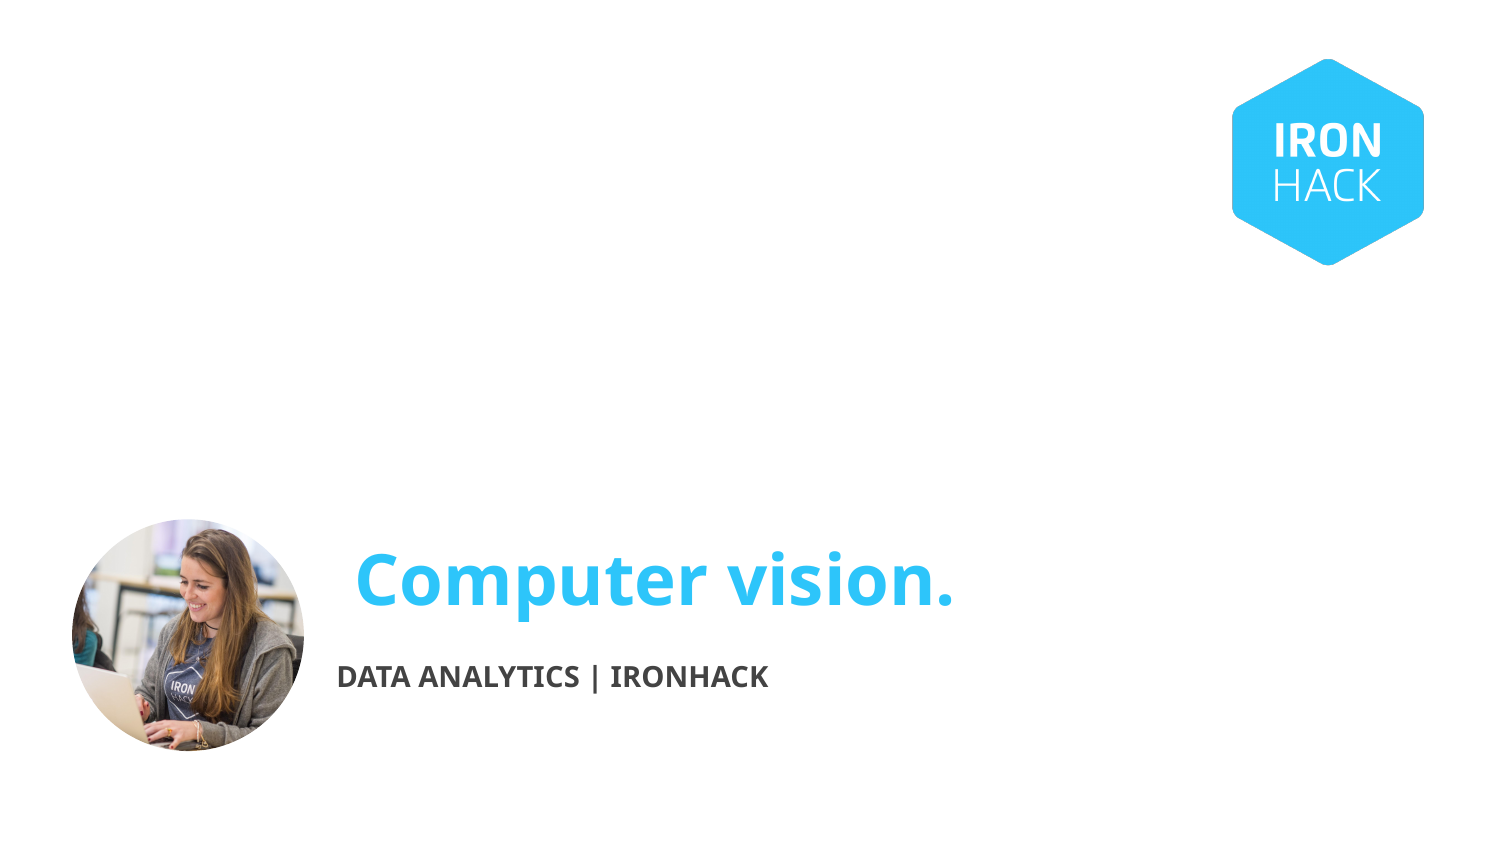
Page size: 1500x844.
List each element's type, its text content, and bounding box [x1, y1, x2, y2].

title Computer vision. [321, 519, 1500, 614]
picture [71, 519, 305, 752]
title DATA ANALYTICS | IRONHACK [321, 643, 963, 709]
picture [1191, 25, 1465, 299]
